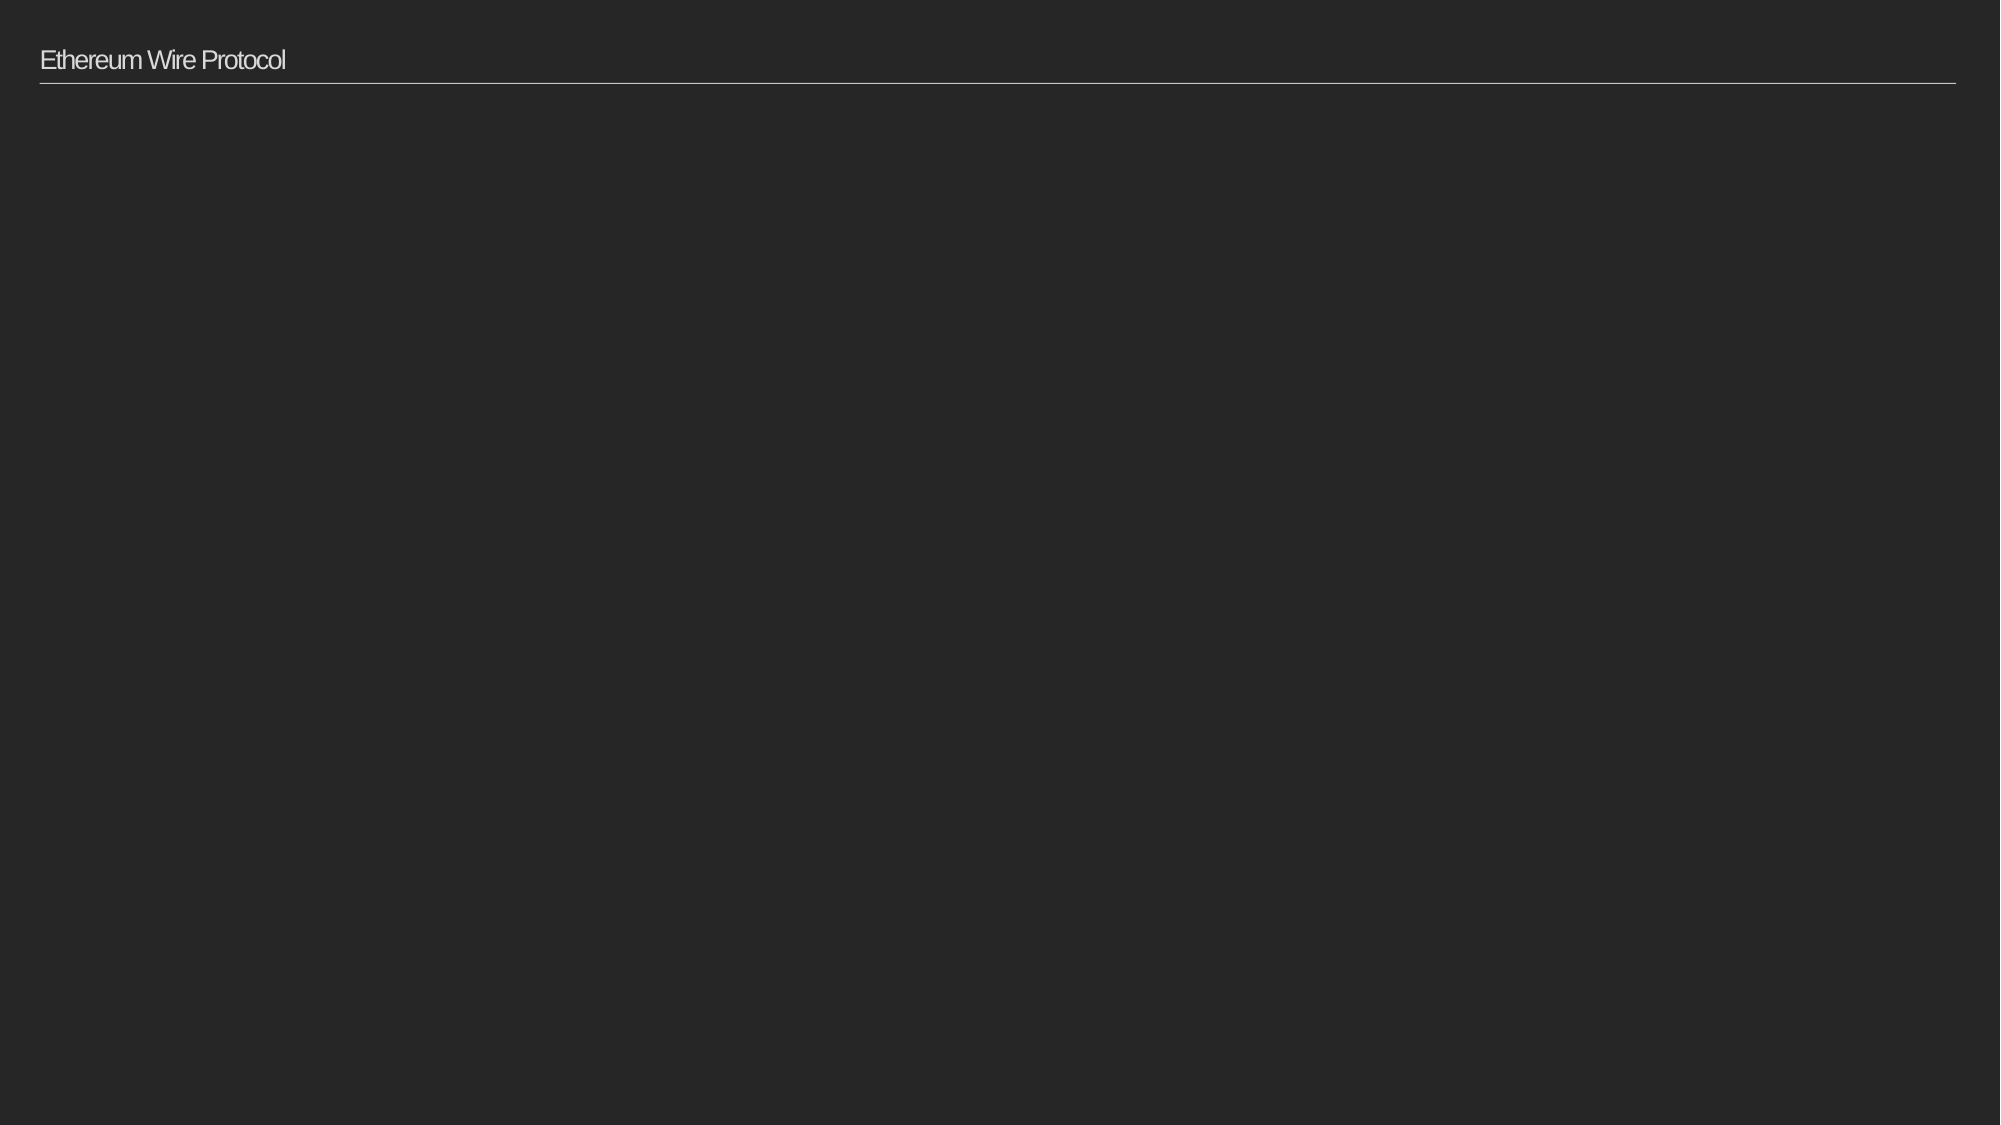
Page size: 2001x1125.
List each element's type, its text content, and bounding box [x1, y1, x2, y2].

title Ethereum Wire Protocol [39, 31, 1961, 84]
